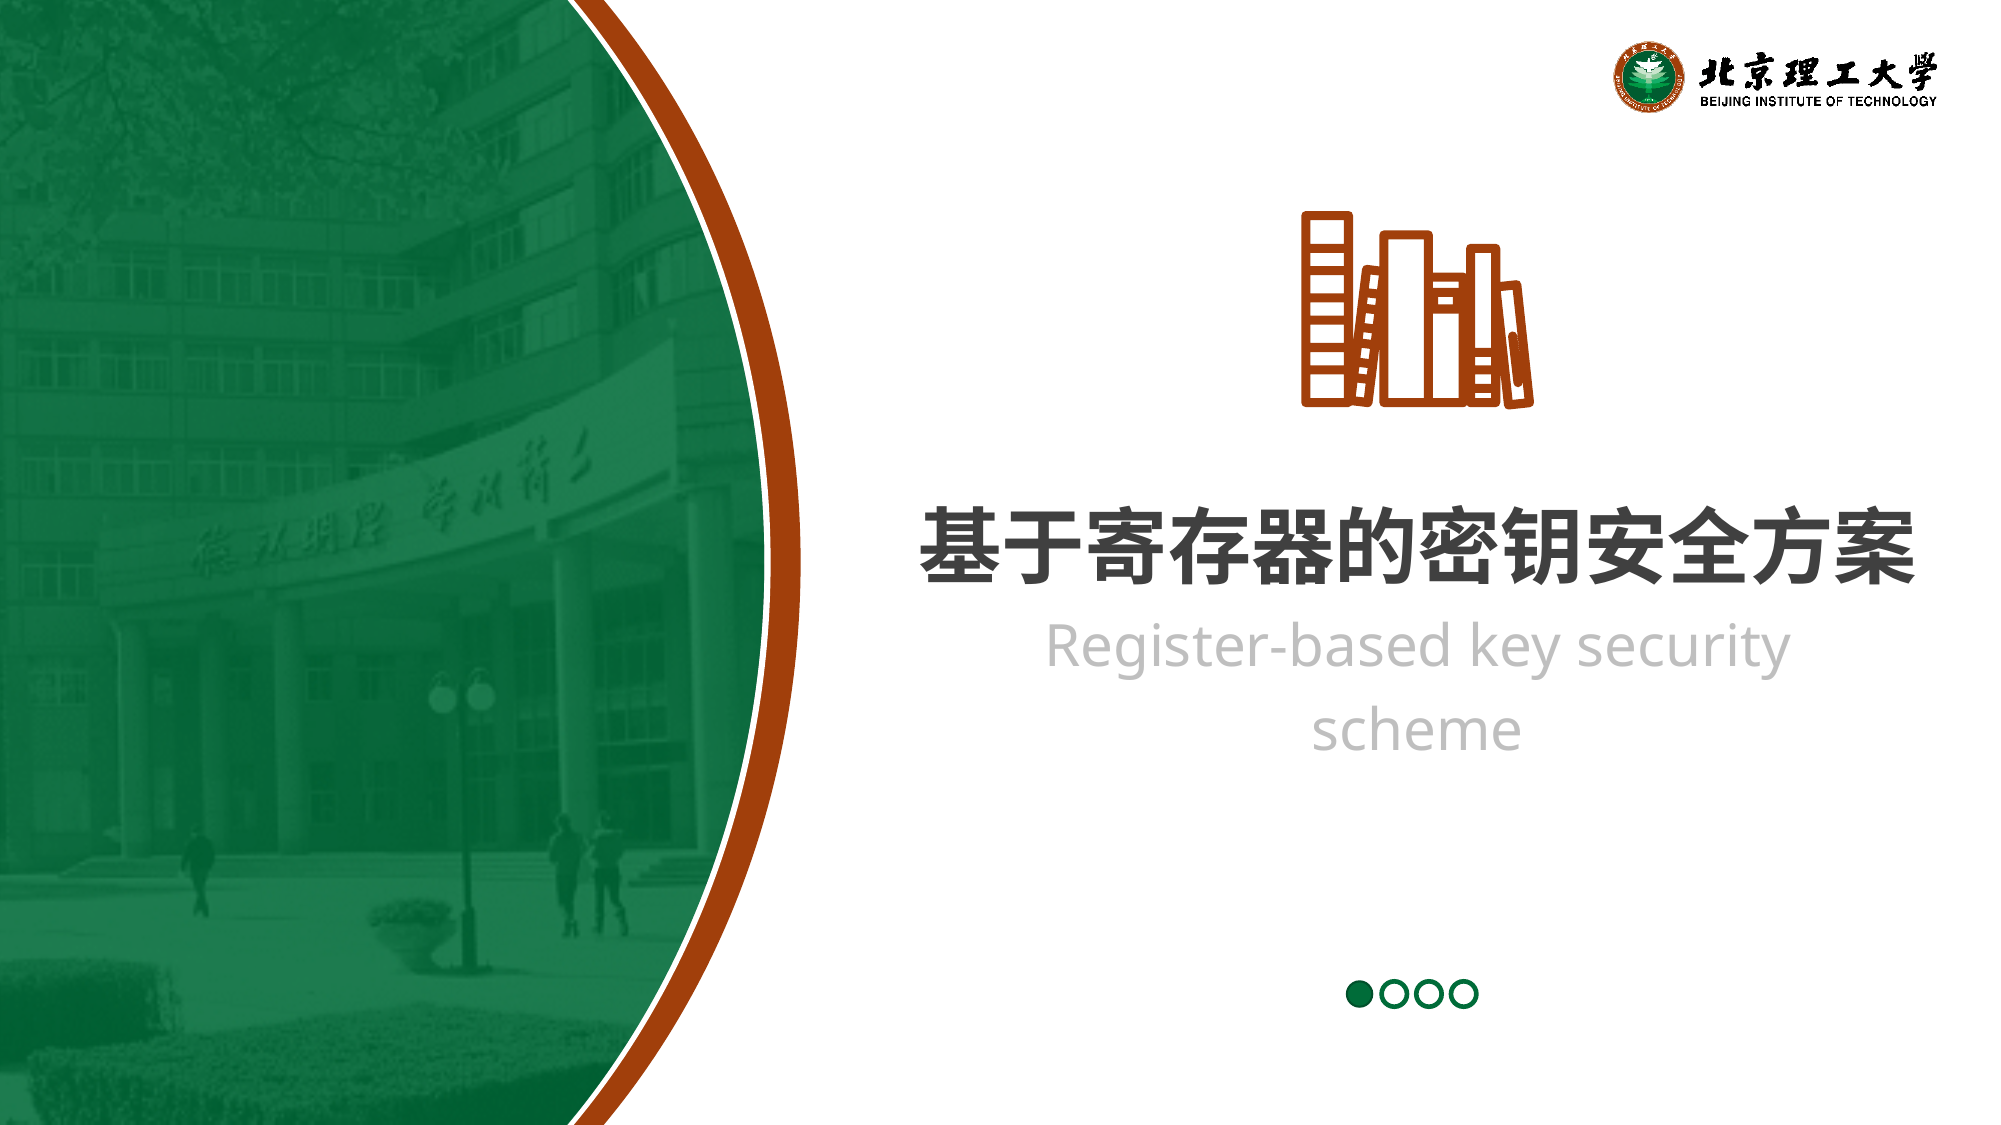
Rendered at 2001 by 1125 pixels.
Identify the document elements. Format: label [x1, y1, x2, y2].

text_box [914, 210, 1921, 1007]
picture [1613, 41, 1937, 113]
